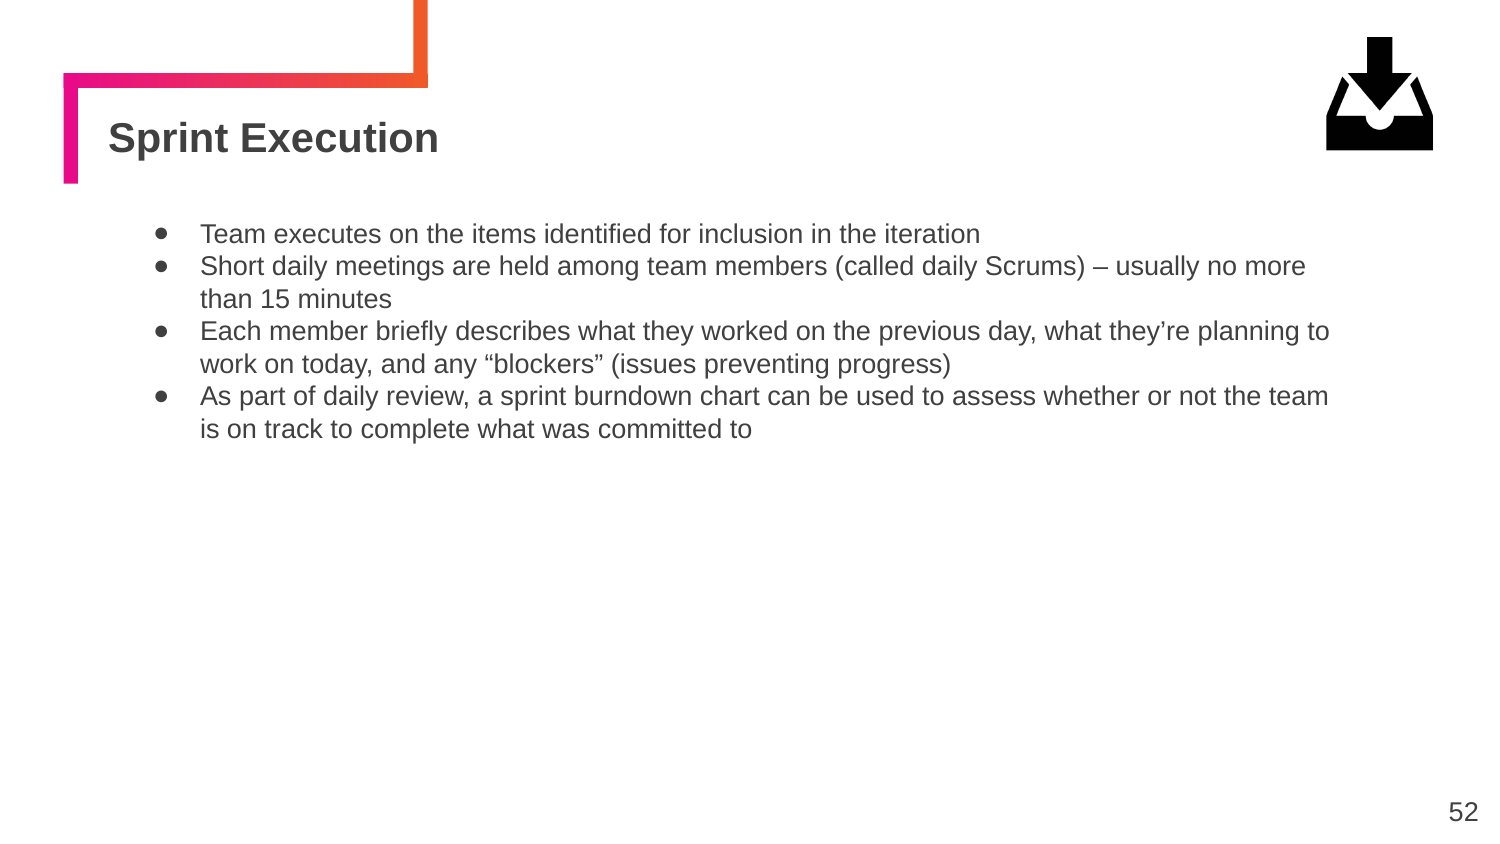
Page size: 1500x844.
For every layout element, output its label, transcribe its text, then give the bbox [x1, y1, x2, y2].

subtitle Team executes on the items identified for inclusion in the iteration Short daily meetings are held among team members (called daily Scrums) – usually no more than 15 minutes Each member briefly describes what they worked on the previous day, what they’re planning to work on today, and any “blockers” (issues preventing progress) As part of daily review, a sprint burndown chart can be used to assess whether or not the team is on track to complete what was committed to [100, 168, 1352, 690]
title Sprint Execution [100, 117, 1299, 168]
slide_number 52 [1403, 779, 1494, 844]
picture [1304, 18, 1455, 169]
